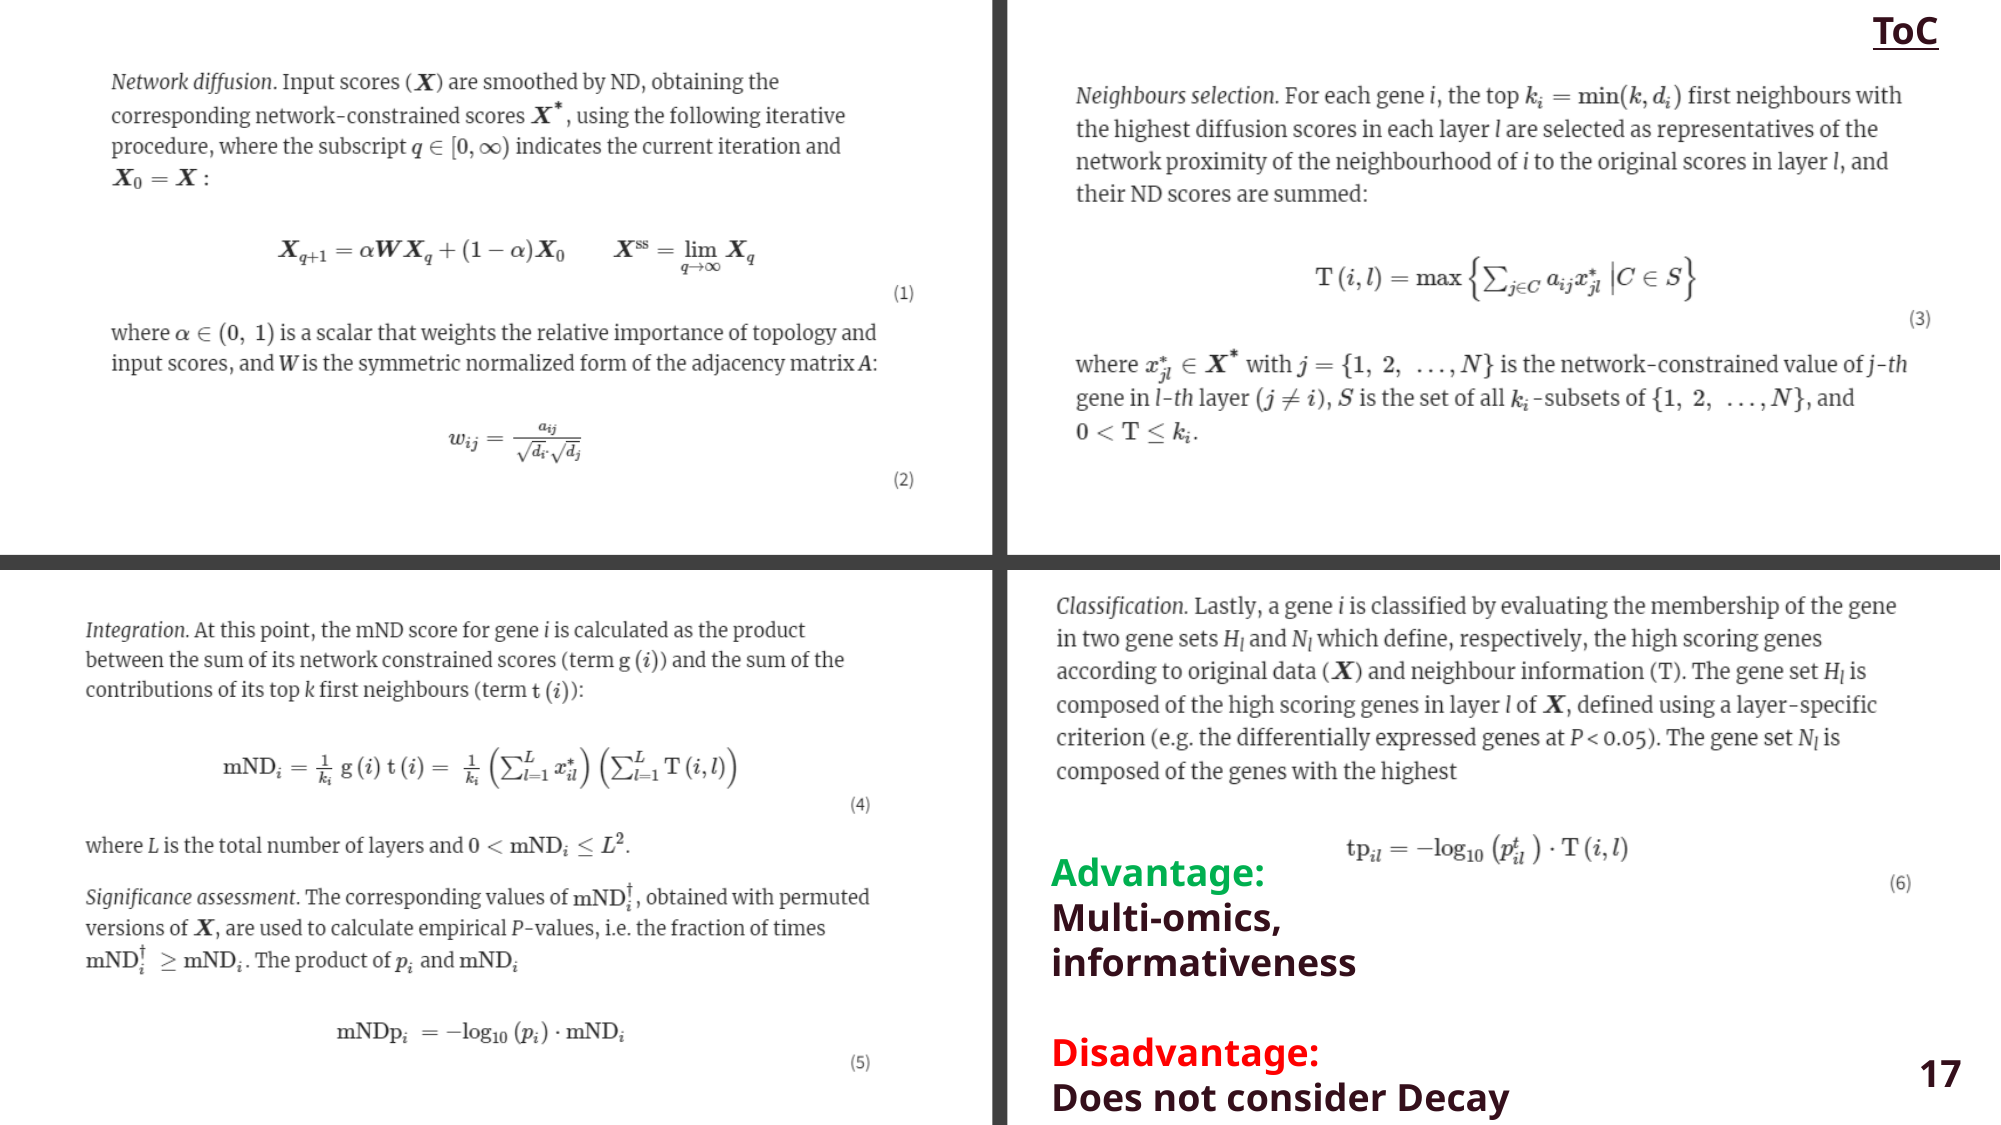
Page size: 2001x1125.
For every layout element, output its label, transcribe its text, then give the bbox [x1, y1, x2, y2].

text_box [0, 554, 994, 571]
picture [1036, 589, 1927, 897]
text_box 17 [1904, 1042, 1977, 1103]
text_box [991, 0, 1008, 554]
picture [1058, 65, 1949, 462]
text_box Advantage: Multi-omics, informativeness Disadvantage: Does not consider Decay and neighbores R >= 1 [1036, 897, 1587, 1125]
text_box ToC [1857, 0, 1954, 66]
text_box [991, 571, 1008, 1125]
picture [105, 60, 945, 495]
picture [59, 603, 896, 1081]
text_box [994, 554, 2000, 571]
